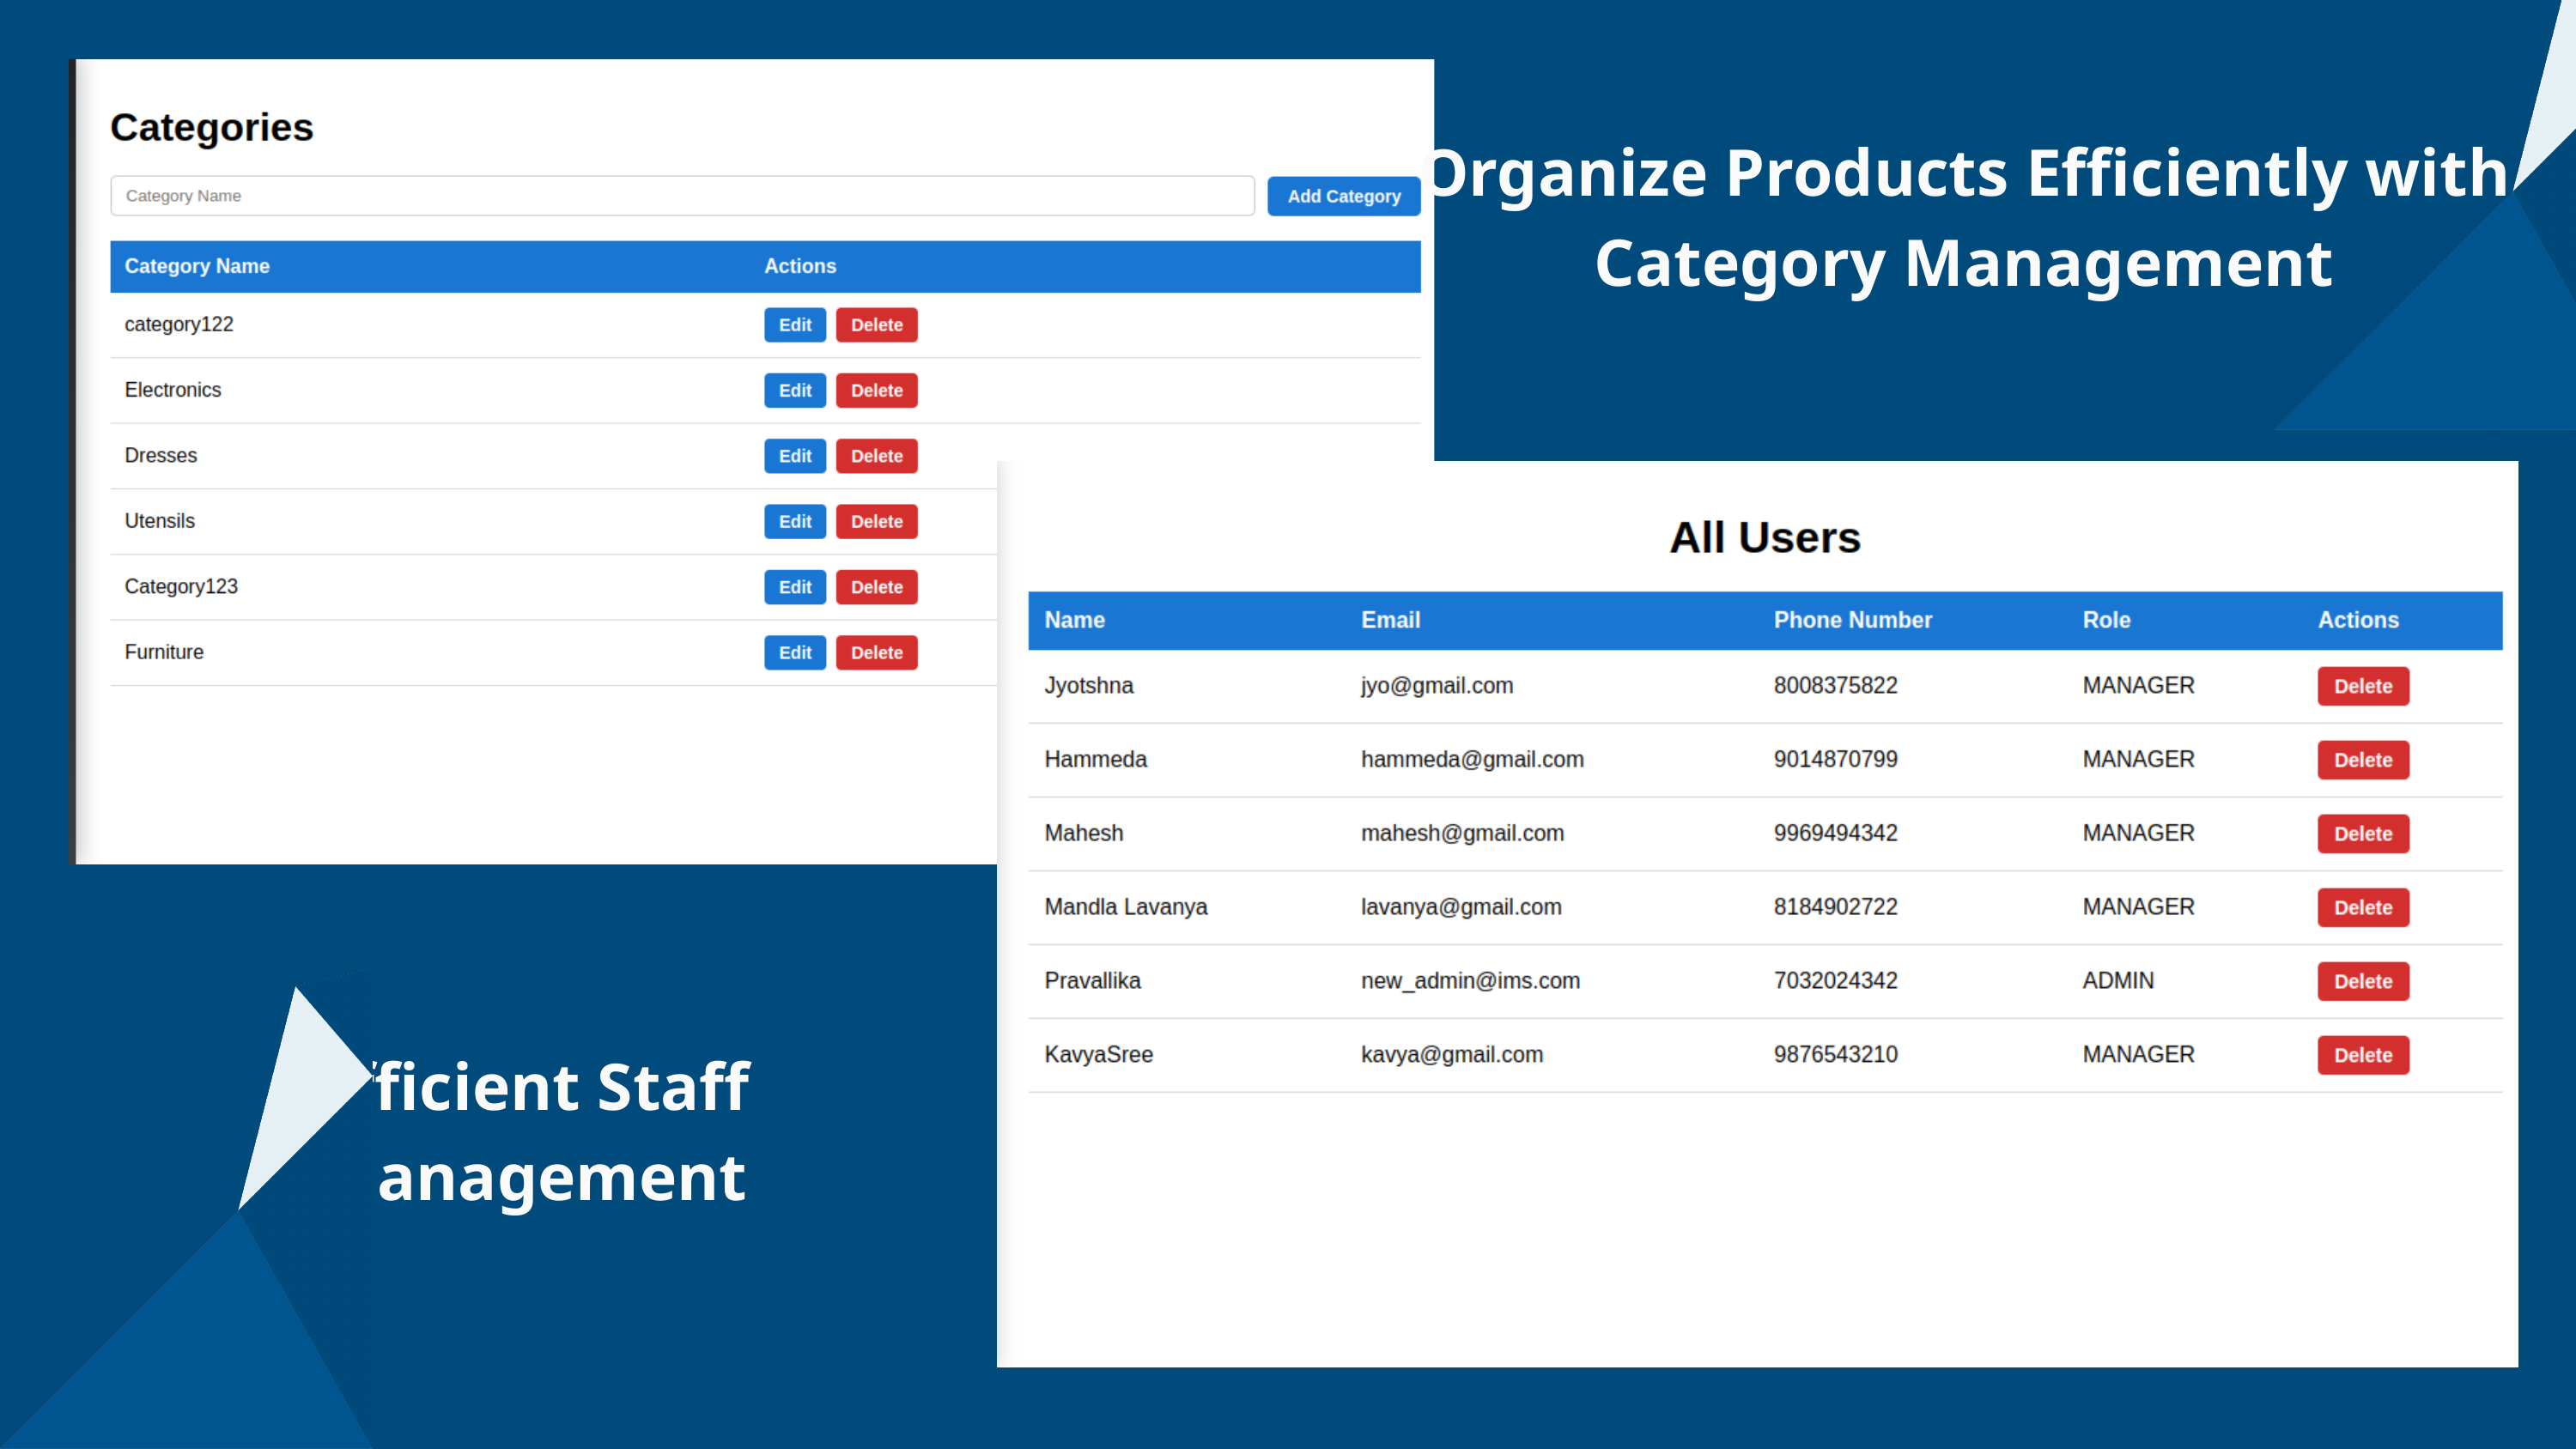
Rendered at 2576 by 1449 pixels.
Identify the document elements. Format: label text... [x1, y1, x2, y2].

text_box [2274, 0, 2576, 431]
text_box [0, 967, 373, 1449]
text_box Efficient Staff Management [373, 1033, 947, 1214]
text_box [997, 461, 2518, 1367]
text_box Organize Products Efficiently with Category Management [1410, 119, 2274, 300]
text_box [69, 59, 1435, 864]
